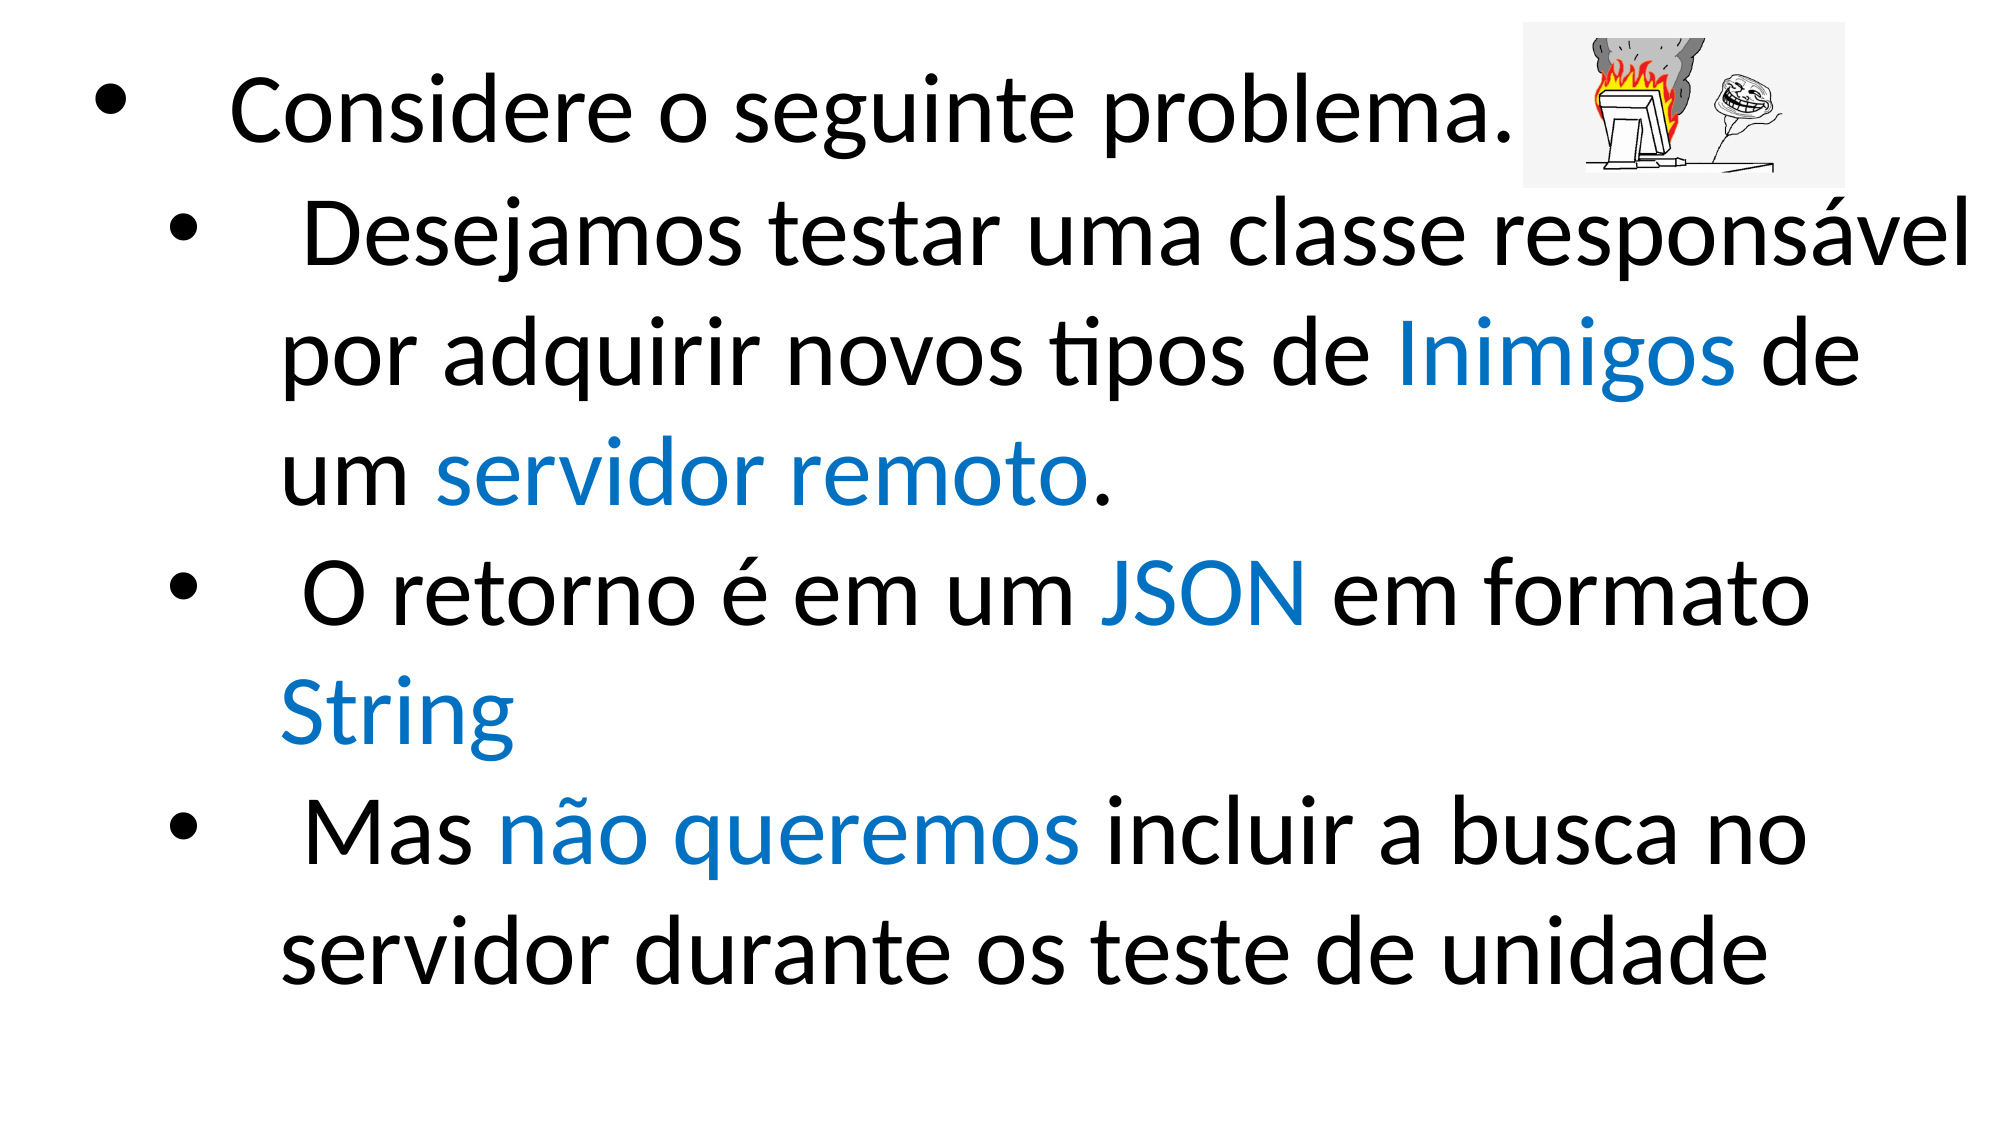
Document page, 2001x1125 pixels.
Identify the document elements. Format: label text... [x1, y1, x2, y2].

picture [1523, 22, 1845, 188]
text_box Considere o seguinte problema. Desejamos testar uma classe responsável por adquirir novos tipos de Inimigos de um servidor remoto. O retorno é em um JSON em formato String Mas não queremos incluir a busca no servidor durante os teste de unidade [76, 22, 2000, 1013]
